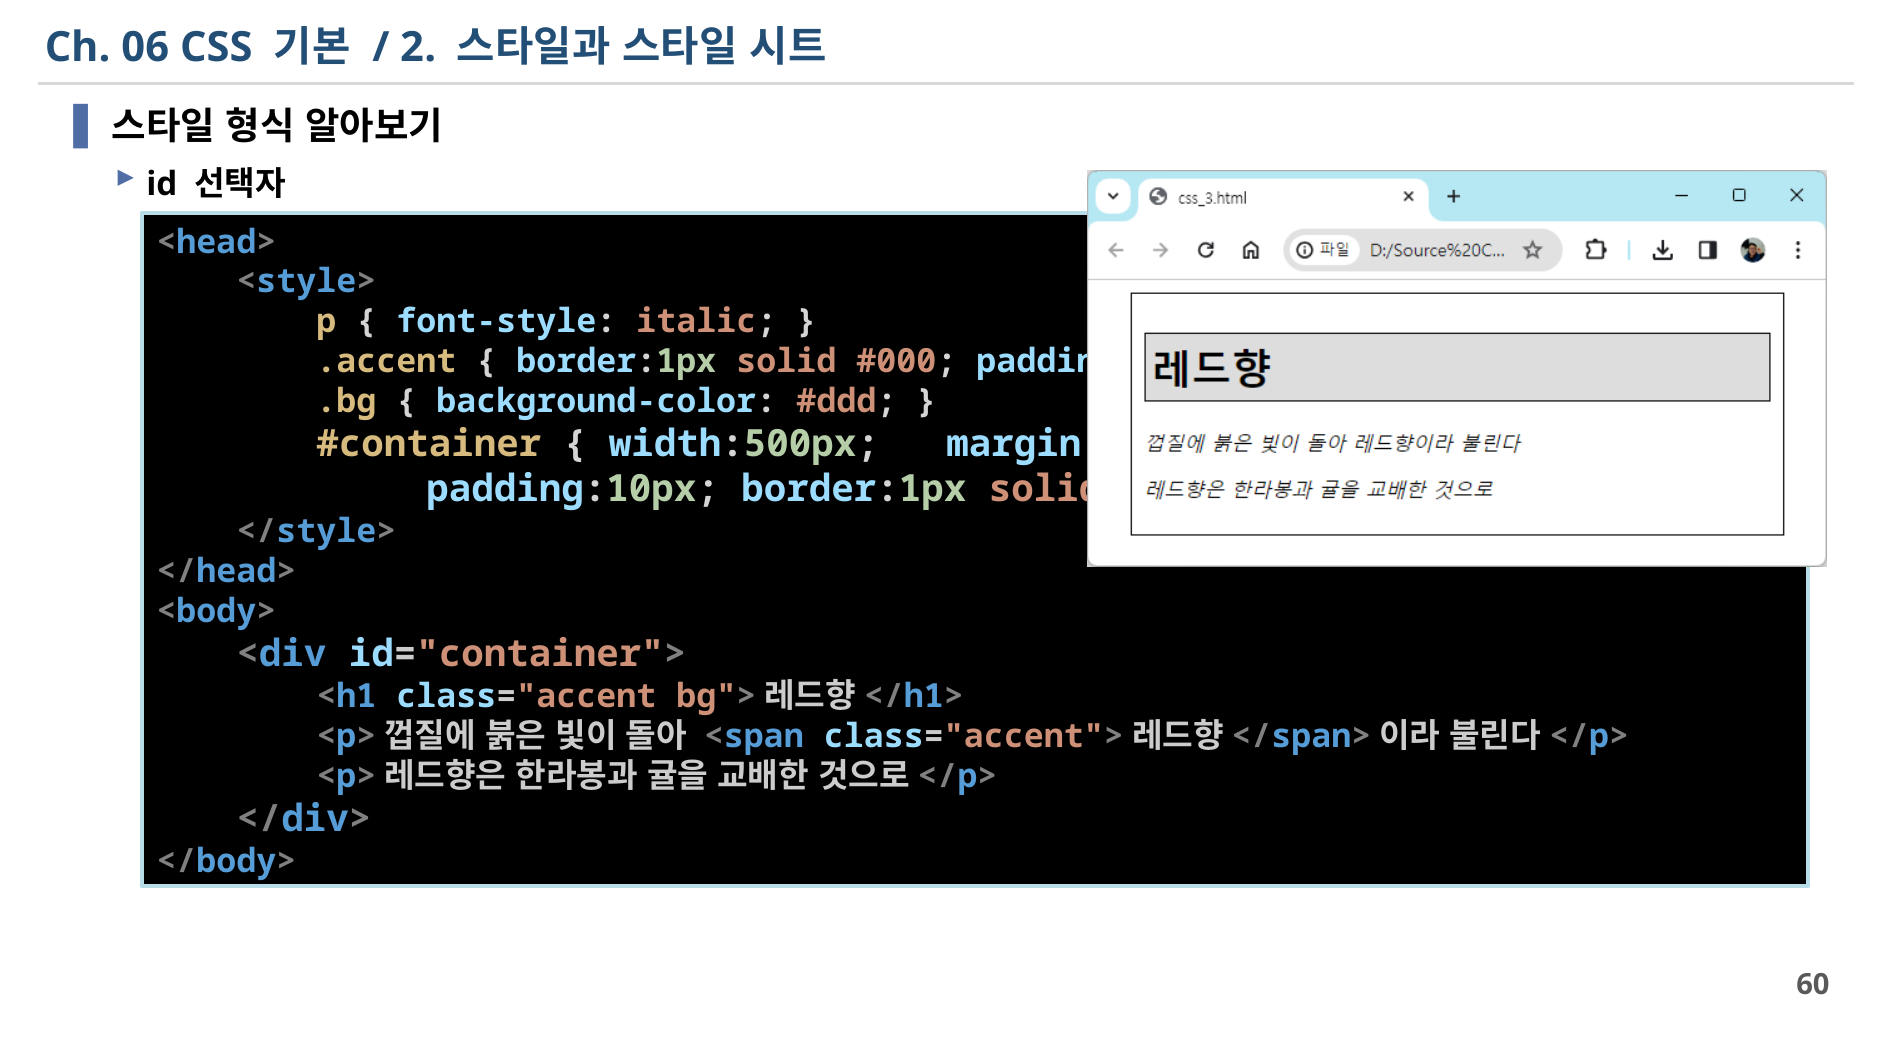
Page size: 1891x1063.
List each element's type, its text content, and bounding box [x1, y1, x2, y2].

list 스타일 형식 알아보기 id 선택자 파일 이름 : HTML CSS/CSS/css_3.html [43, 94, 1845, 382]
text_box <head> <style> p { font-style: italic; } .accent { border:1px solid #000; padding:5px; } .bg { background-color: #ddd; } #container { width:500px; margin:10px auto; padding:10px; border:1px solid #000; } </style> </head> <body> <div id="container"> <h1 class="accent bg">레드향</h1> <p>껍질에 붉은 빛이 돌아 <span class="accent">레드향</span>이라 불린다</p> <p>레드향은 한라봉과 귤을 교배한 것으로</p> </div> </body> [140, 211, 1810, 888]
title Ch. 06 CSS 기본 / 2. 스타일과 스타일 시트 [29, 11, 1809, 78]
picture [1087, 170, 1827, 568]
slide_number 60 [1703, 956, 1845, 1014]
